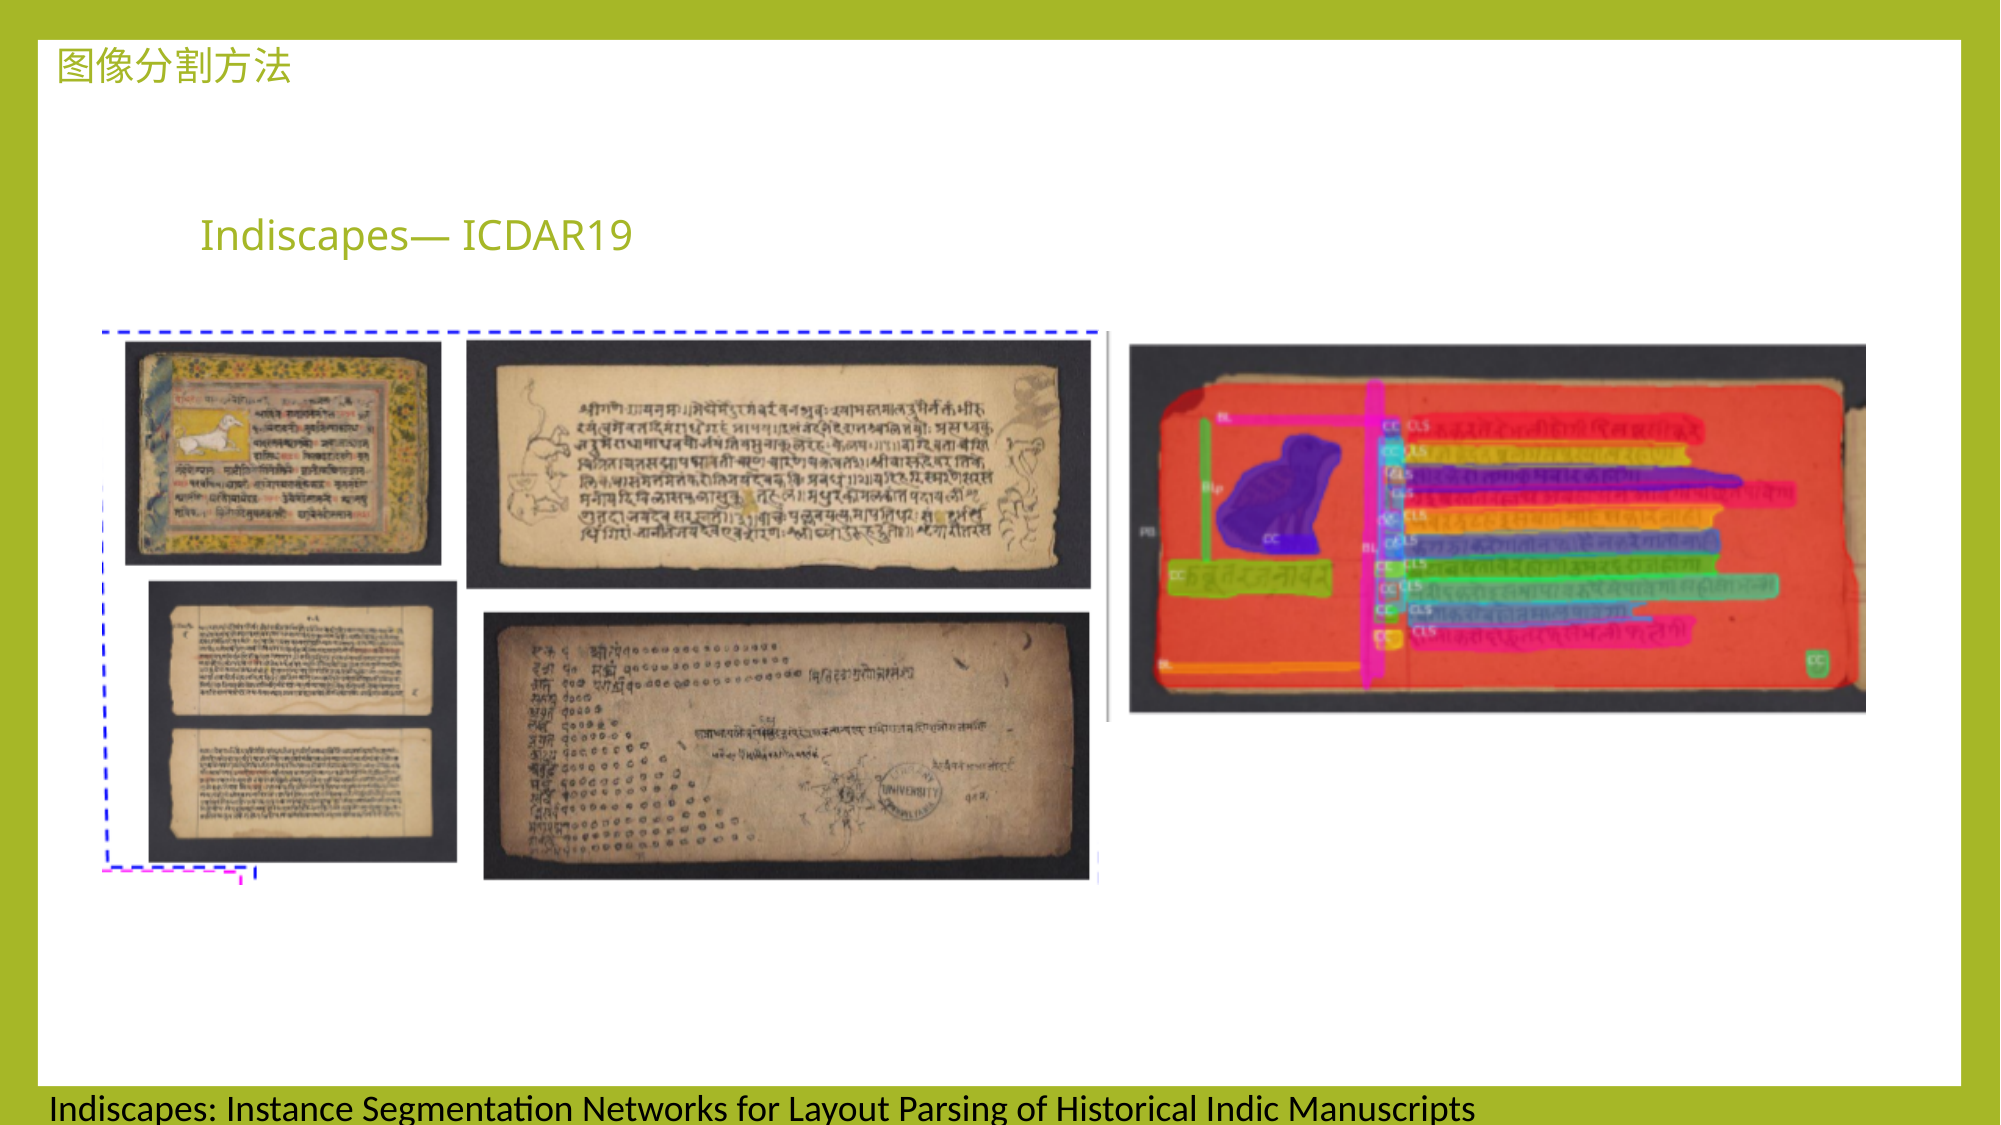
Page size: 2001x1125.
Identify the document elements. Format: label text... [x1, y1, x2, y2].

title 图像分割方法 [41, 39, 1662, 145]
text_box Indiscapes— ICDAR19 [185, 206, 1806, 312]
text_box Indiscapes: Instance Segmentation Networks for Layout Parsing of Historical Indic Manuscripts [34, 1076, 1493, 1125]
picture [102, 324, 1866, 885]
